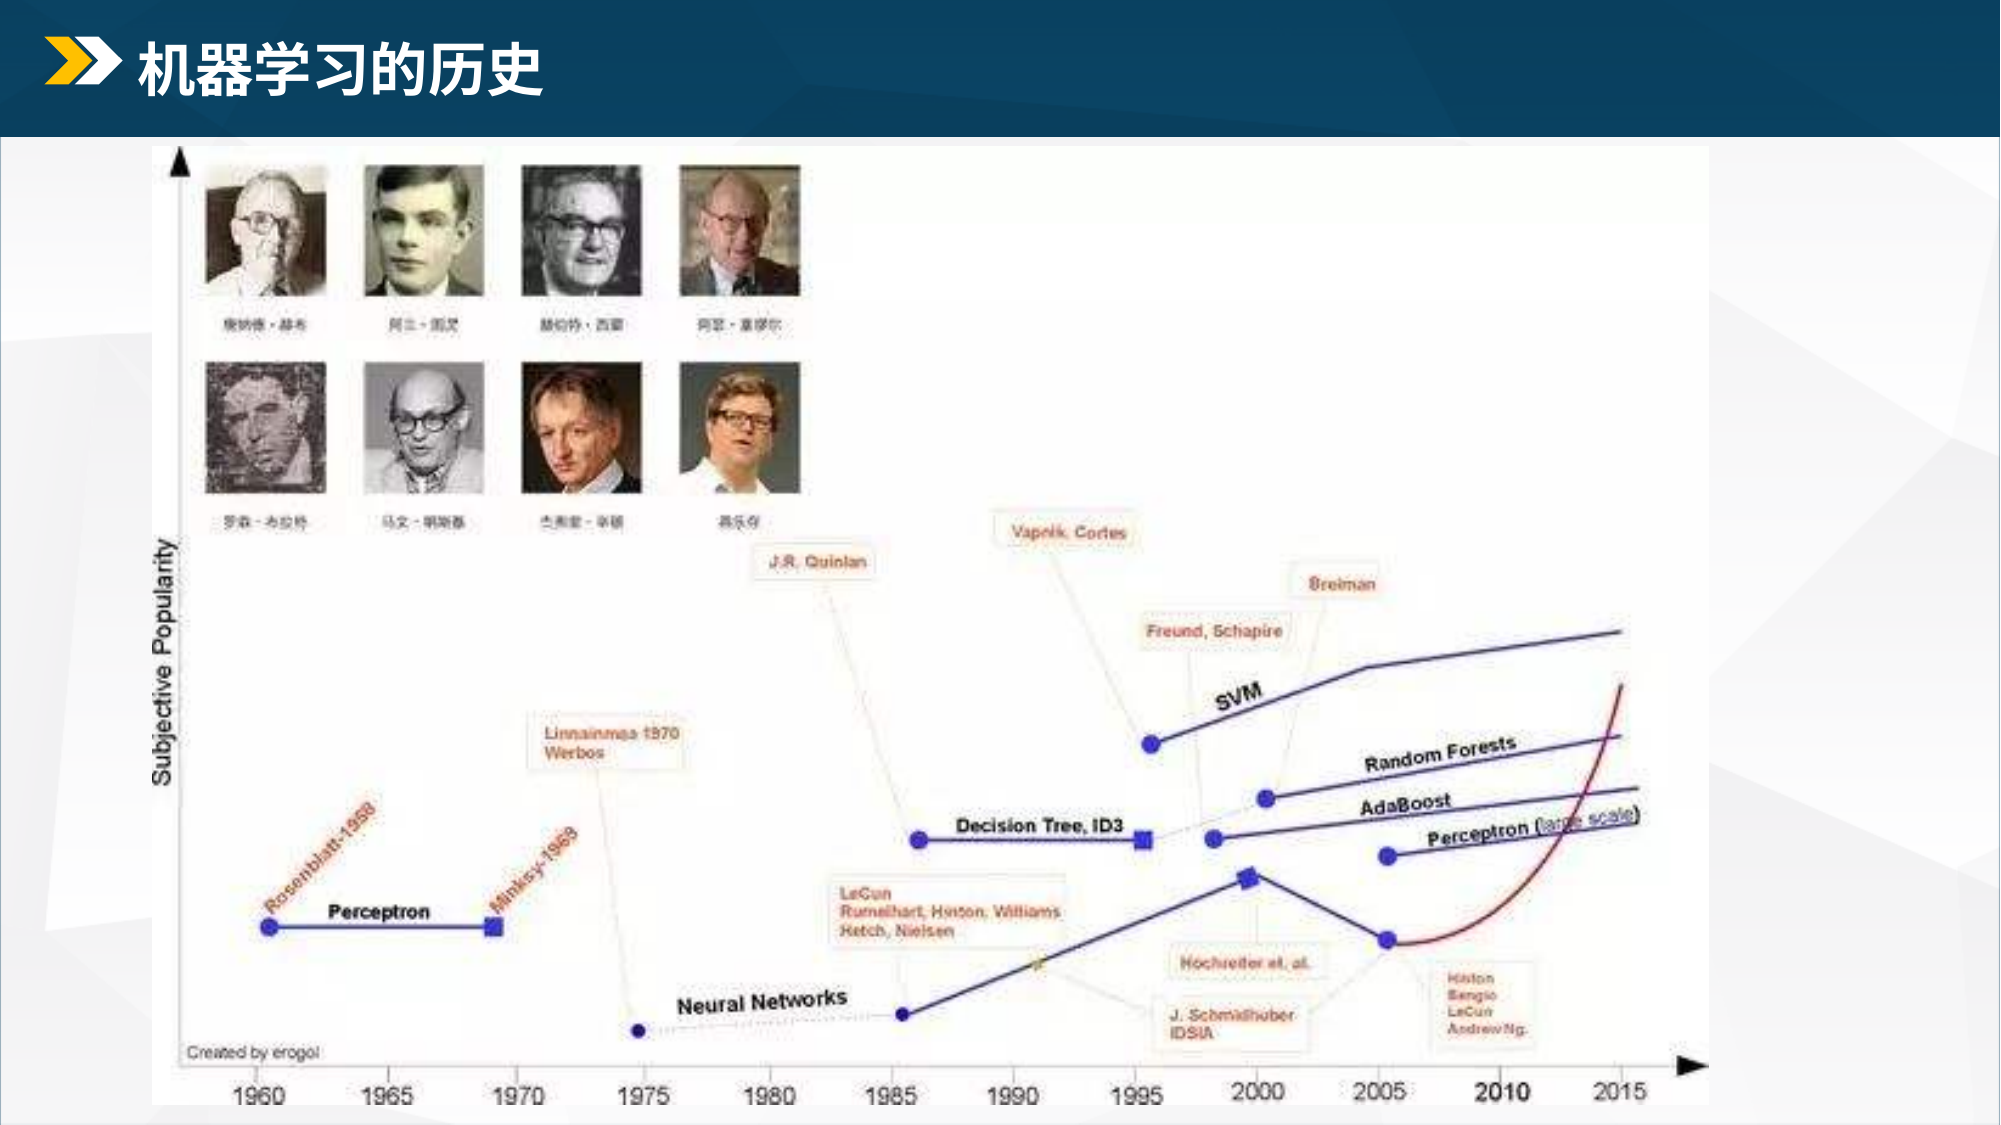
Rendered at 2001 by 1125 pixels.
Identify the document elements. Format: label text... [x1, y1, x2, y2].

title 机器学习的历史 [122, 33, 1755, 124]
picture [0, 0, 2000, 1125]
